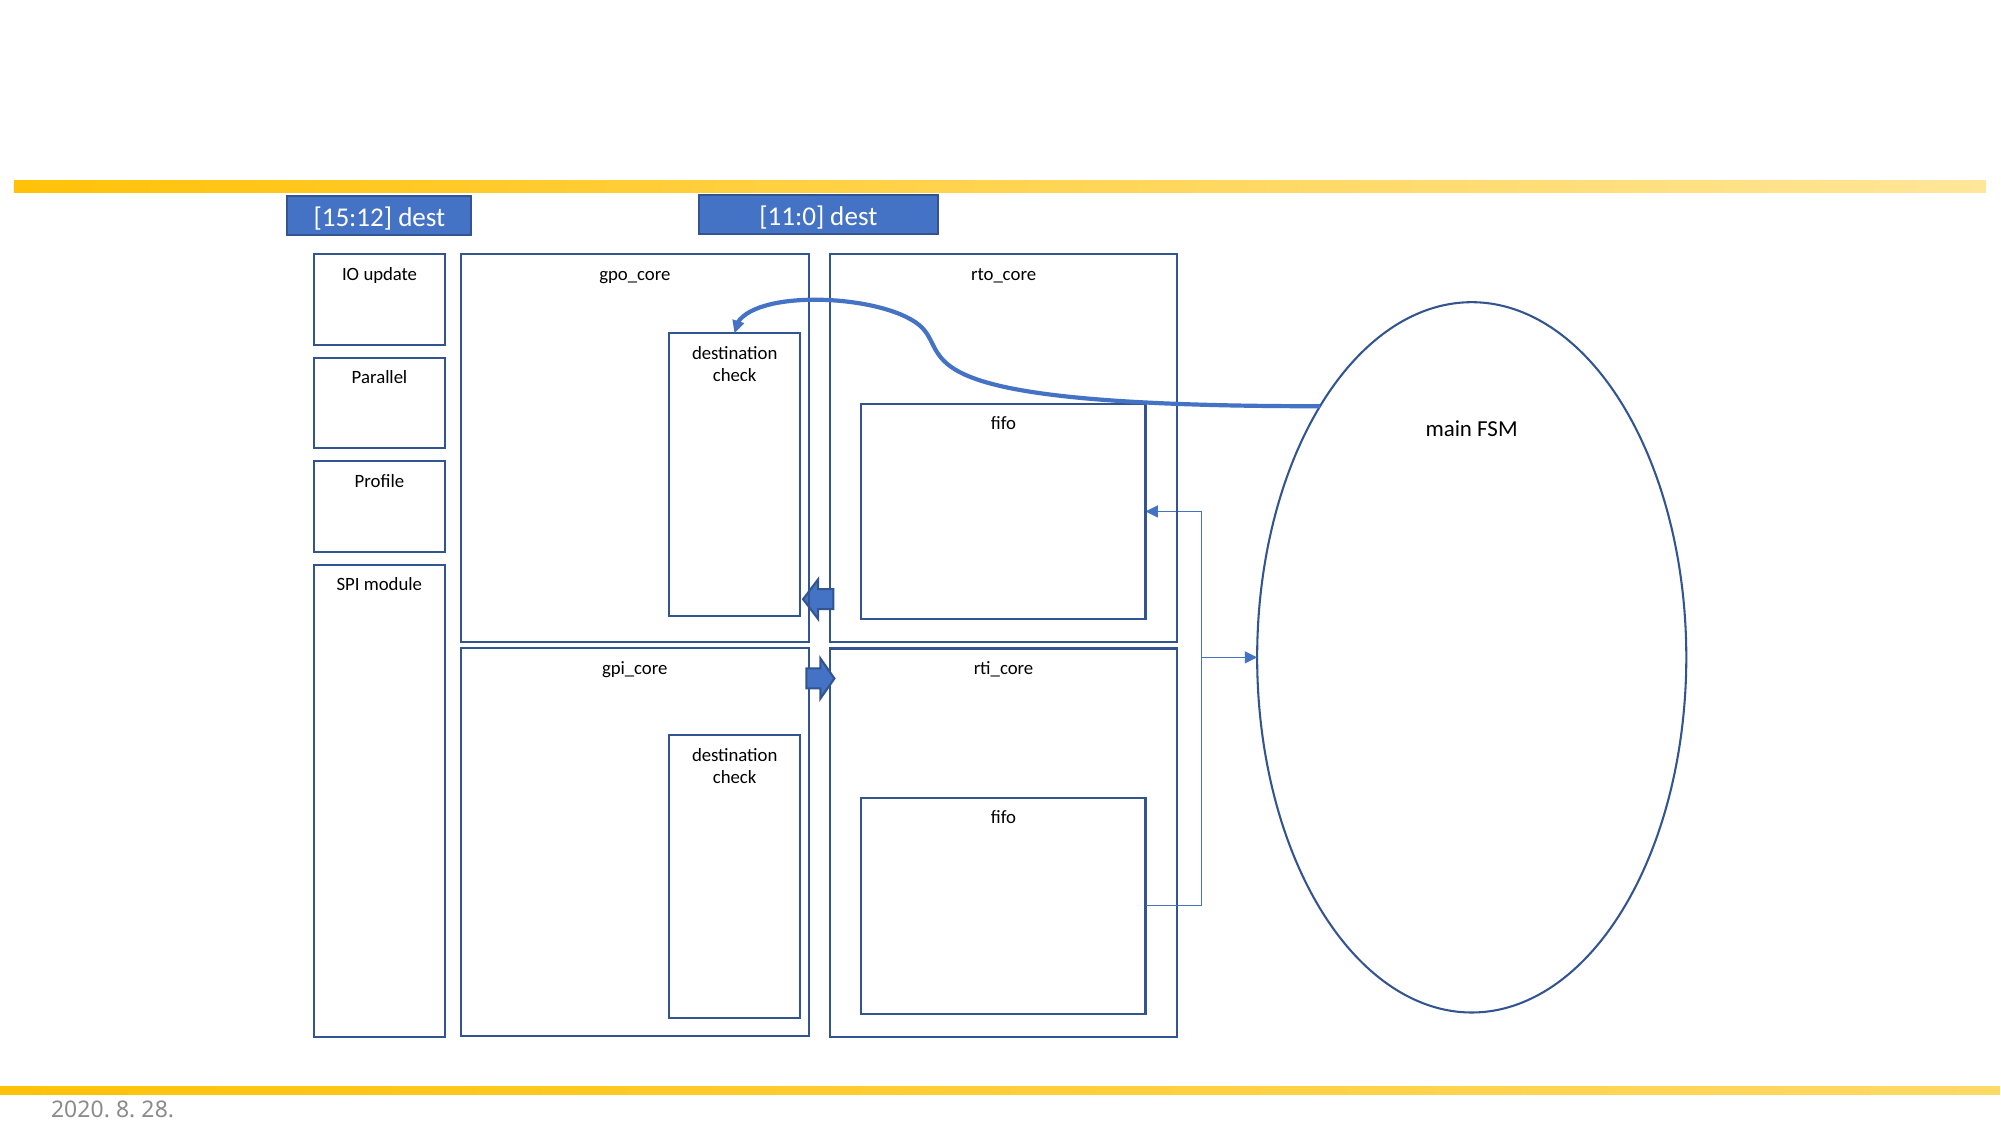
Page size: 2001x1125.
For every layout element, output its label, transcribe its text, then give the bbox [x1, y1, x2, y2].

slide_number 2020. 8. 28. [36, 1078, 486, 1125]
text_box [599, 180, 605, 192]
text_box [15:12] dest [286, 195, 472, 236]
text_box [11:0] dest [698, 194, 939, 235]
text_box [1578, 1087, 1584, 1094]
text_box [1697, 1087, 1703, 1094]
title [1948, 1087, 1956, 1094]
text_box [313, 254, 1687, 1037]
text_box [990, 76, 1064, 663]
